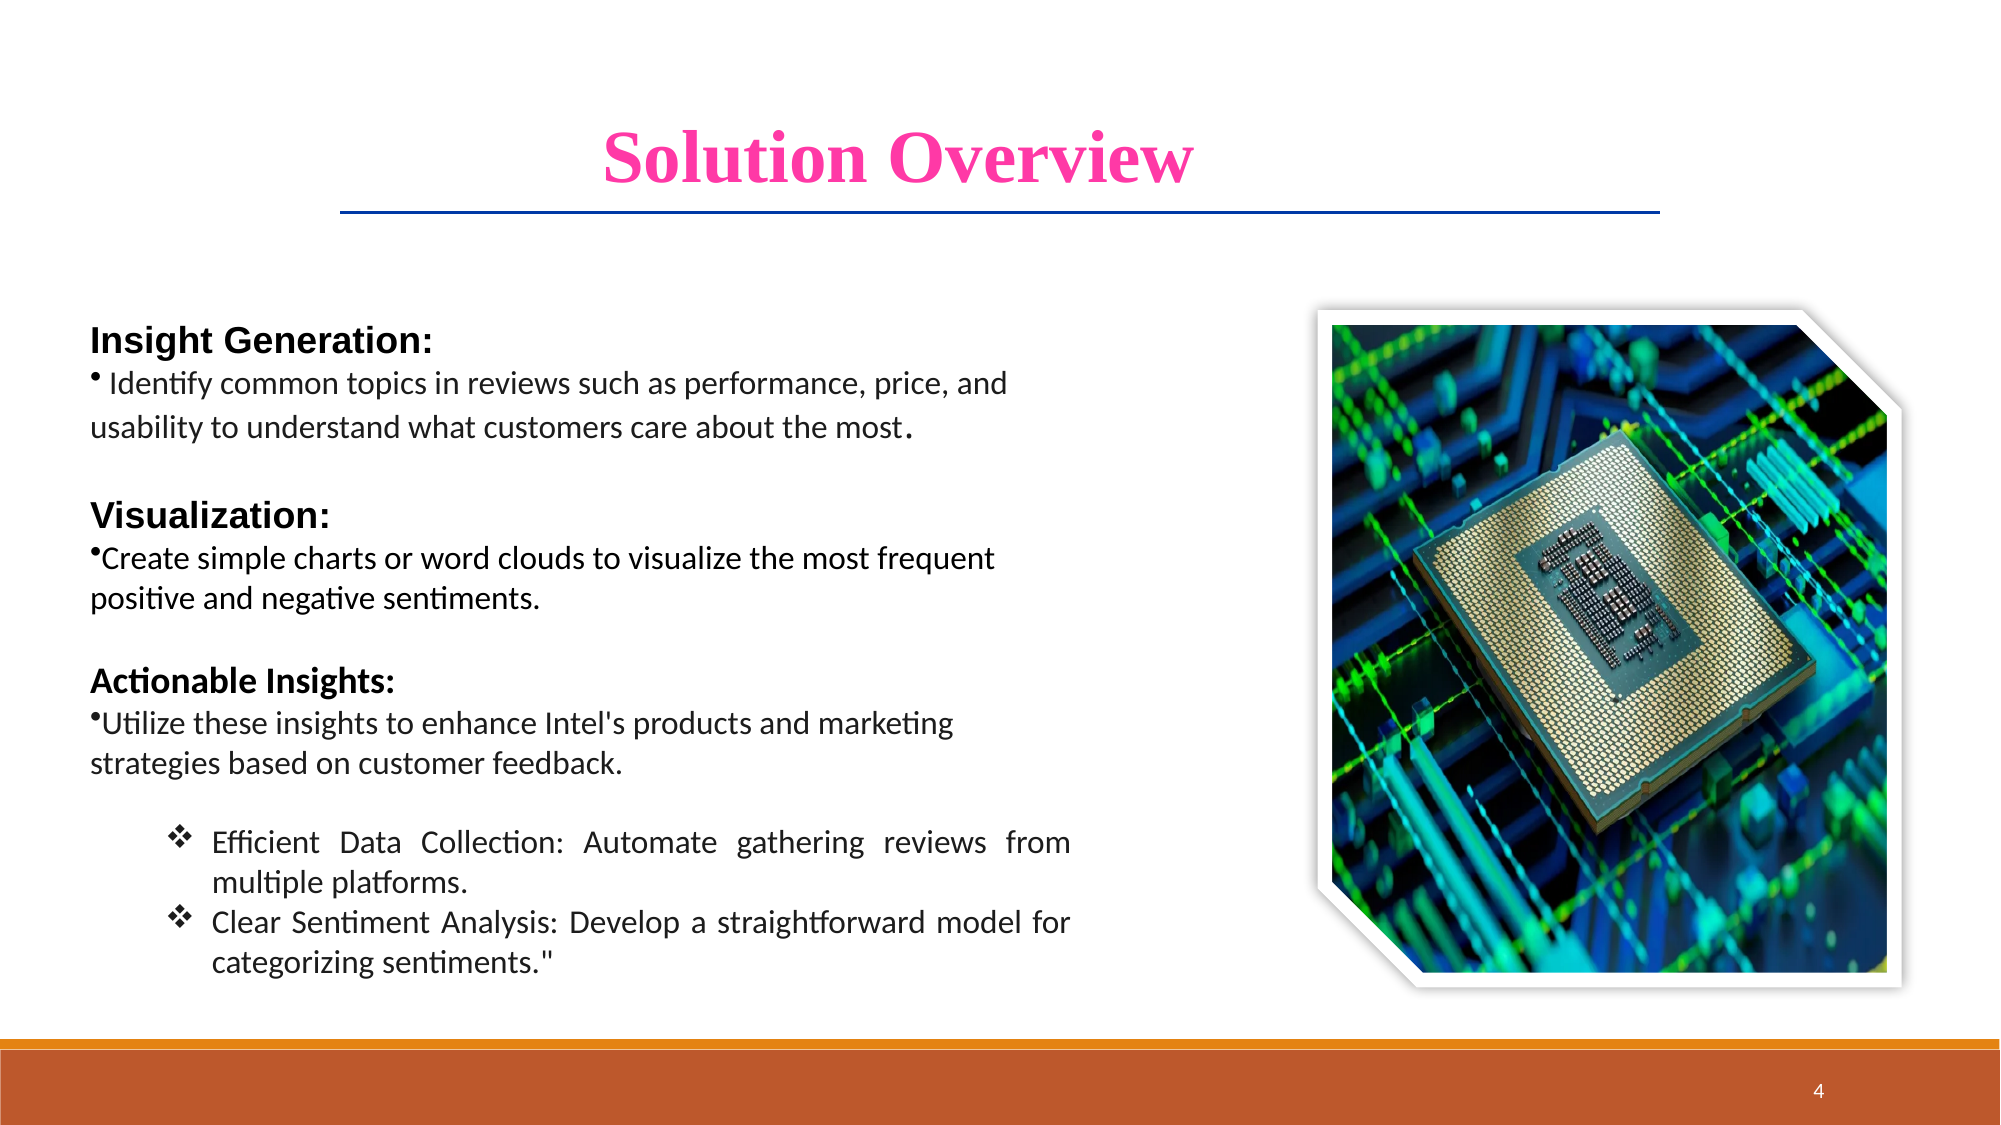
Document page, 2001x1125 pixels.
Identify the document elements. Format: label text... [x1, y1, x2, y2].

picture [1324, 317, 1895, 981]
slide_number 4 [1624, 1059, 1840, 1120]
text_box Solution Overview [174, 99, 1888, 295]
text_box Insight Generation: Identify common topics in reviews such as performance, price, and usability to understand what customers care about the most. Visualization: Create simple charts or word clouds to visualize the most frequent positive and negative sentiments. Actionable Insights: Utilize these insights to enhance Intel's products and marketing strategies based on customer feedback. Efficient Data Collection: Automate gathering reviews from multiple platforms. Clear Sentiment Analysis: Develop a straightforward model for categorizing sentiments." [75, 308, 1088, 1068]
